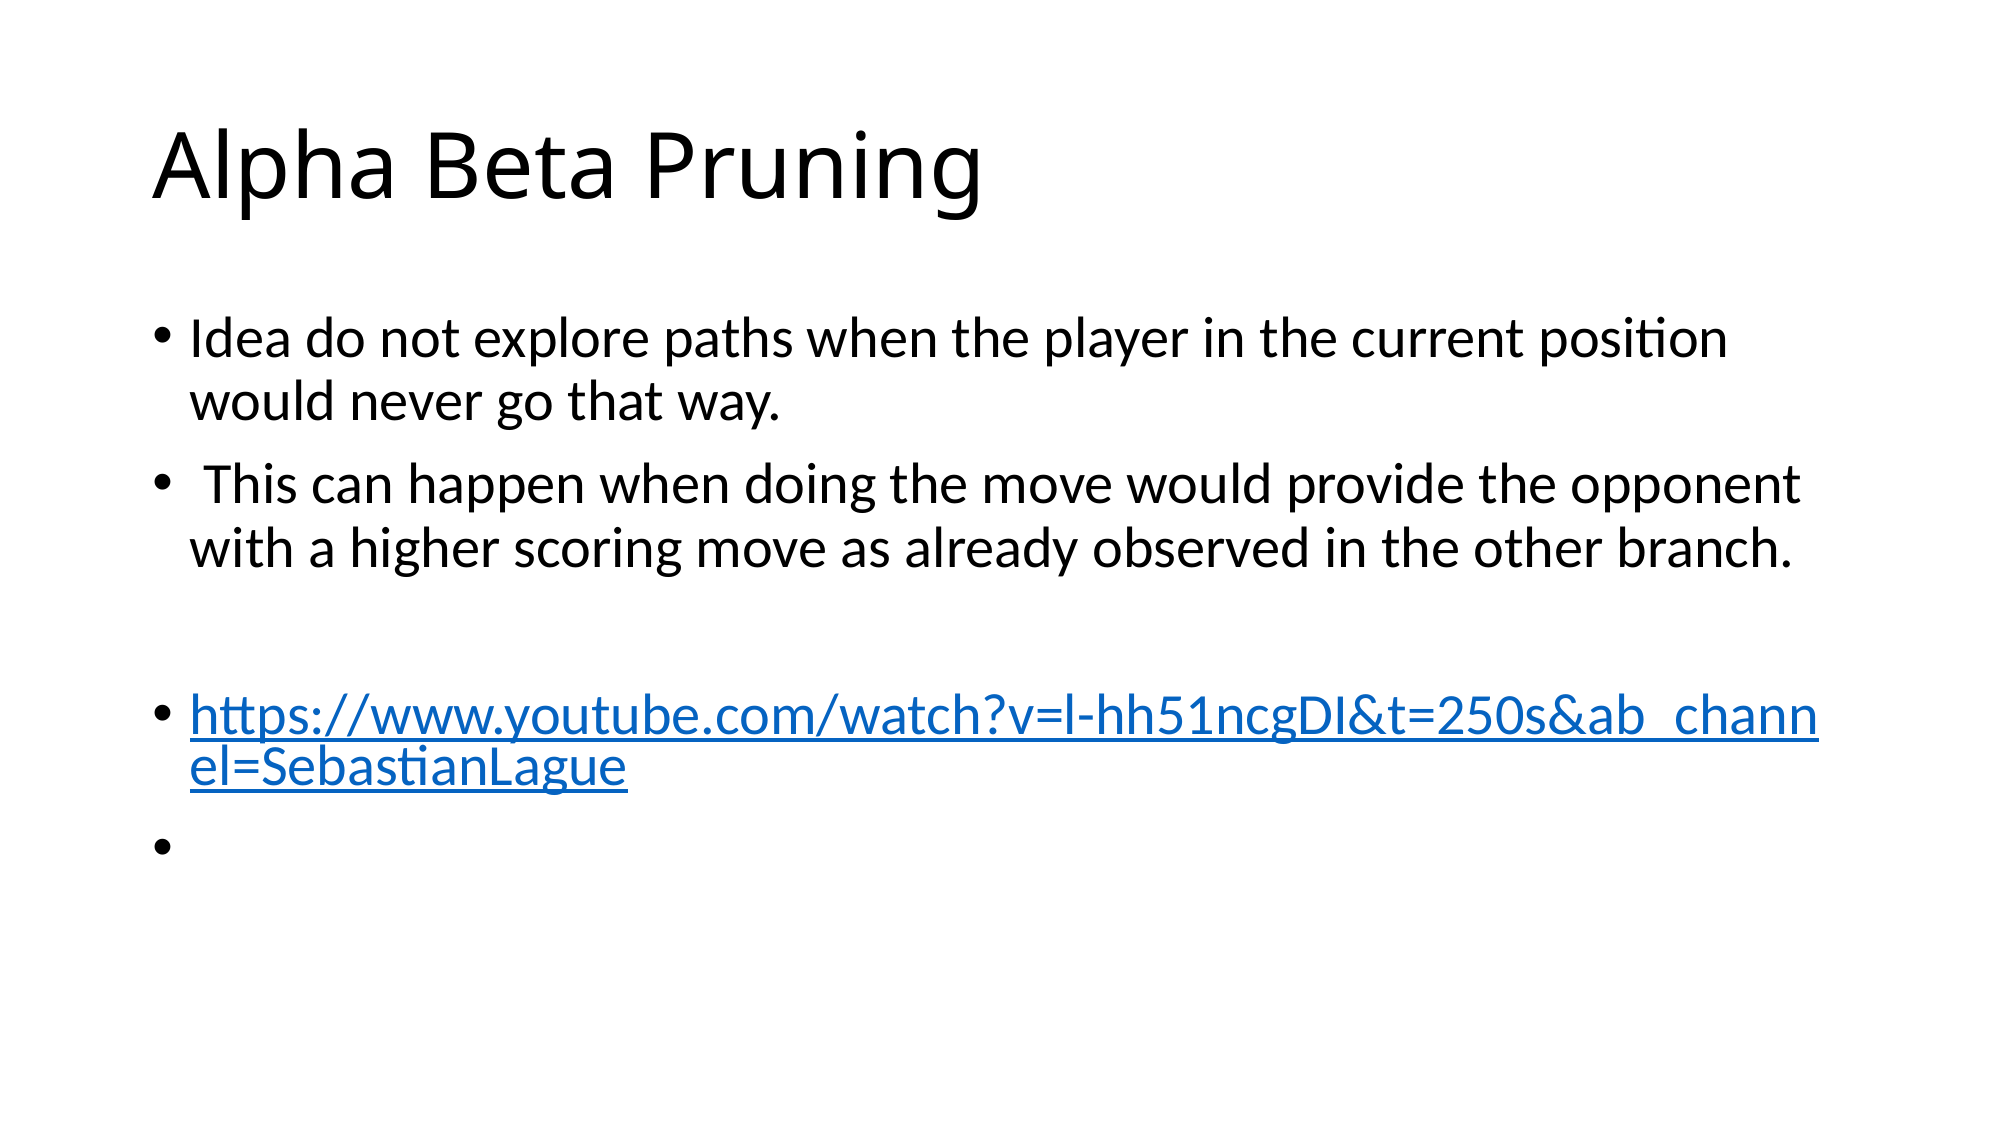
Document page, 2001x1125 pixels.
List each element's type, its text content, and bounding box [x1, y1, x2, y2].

title Alpha Beta Pruning [137, 59, 1863, 278]
list Idea do not explore paths when the player in the current position would never go that way. This can happen when doing the move would provide the opponent with a higher scoring move as already observed in the other branch. https://www.youtube.com/watch?v=l-hh51ncgDI&t=250s&ab_channel=SebastianLague [137, 299, 1863, 1014]
